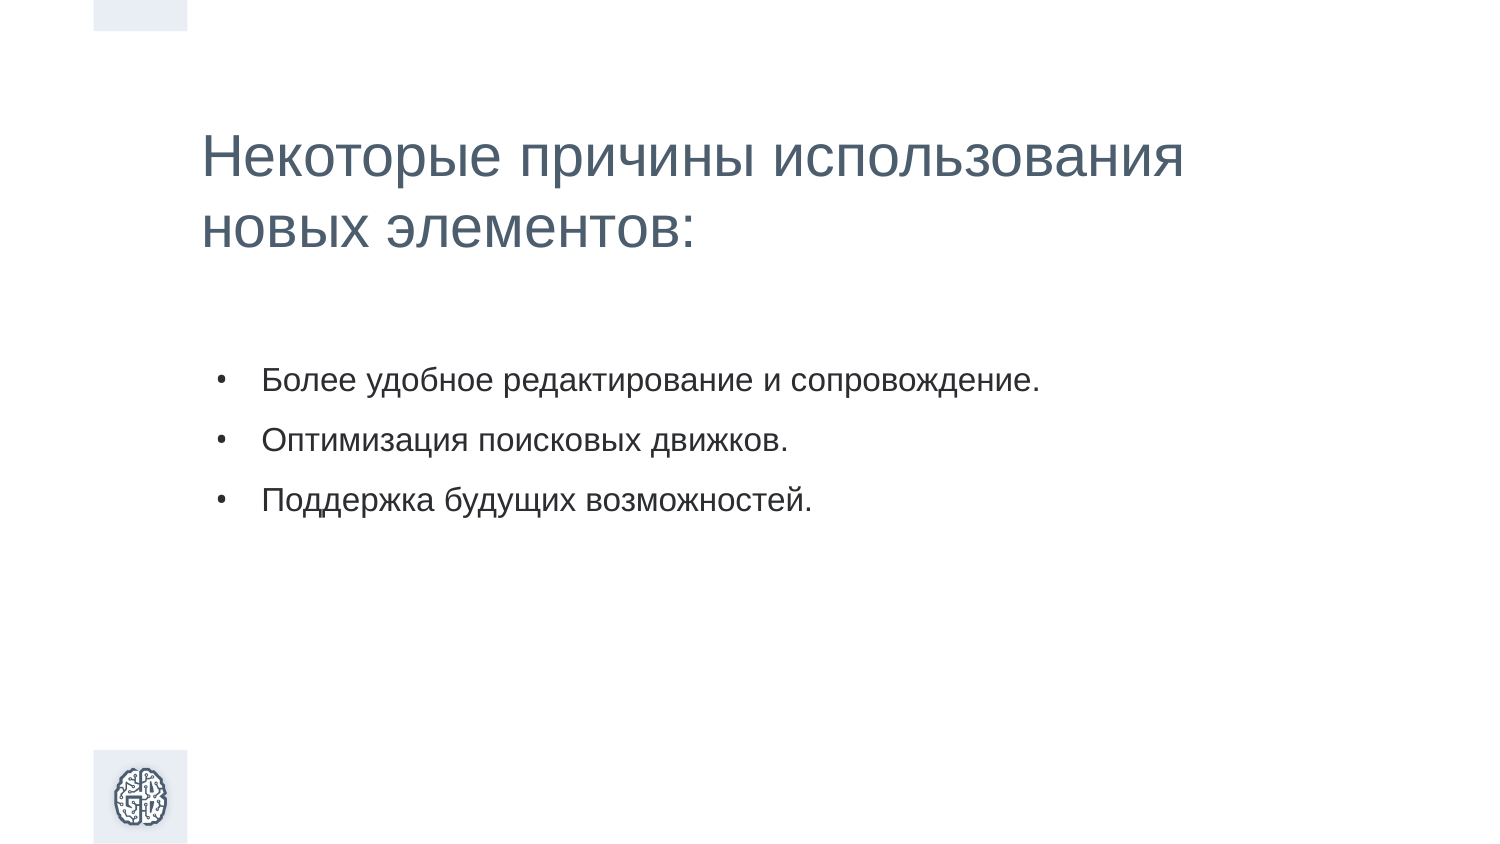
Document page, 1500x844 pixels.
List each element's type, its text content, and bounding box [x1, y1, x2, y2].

list Более удобное редактирование и сопровождение. Оптимизация поисковых движков. Поддержка будущих возможностей. [186, 334, 1312, 563]
picture [106, 760, 175, 834]
text_box Некоторые причины использования новых элементов: [186, 94, 1311, 282]
